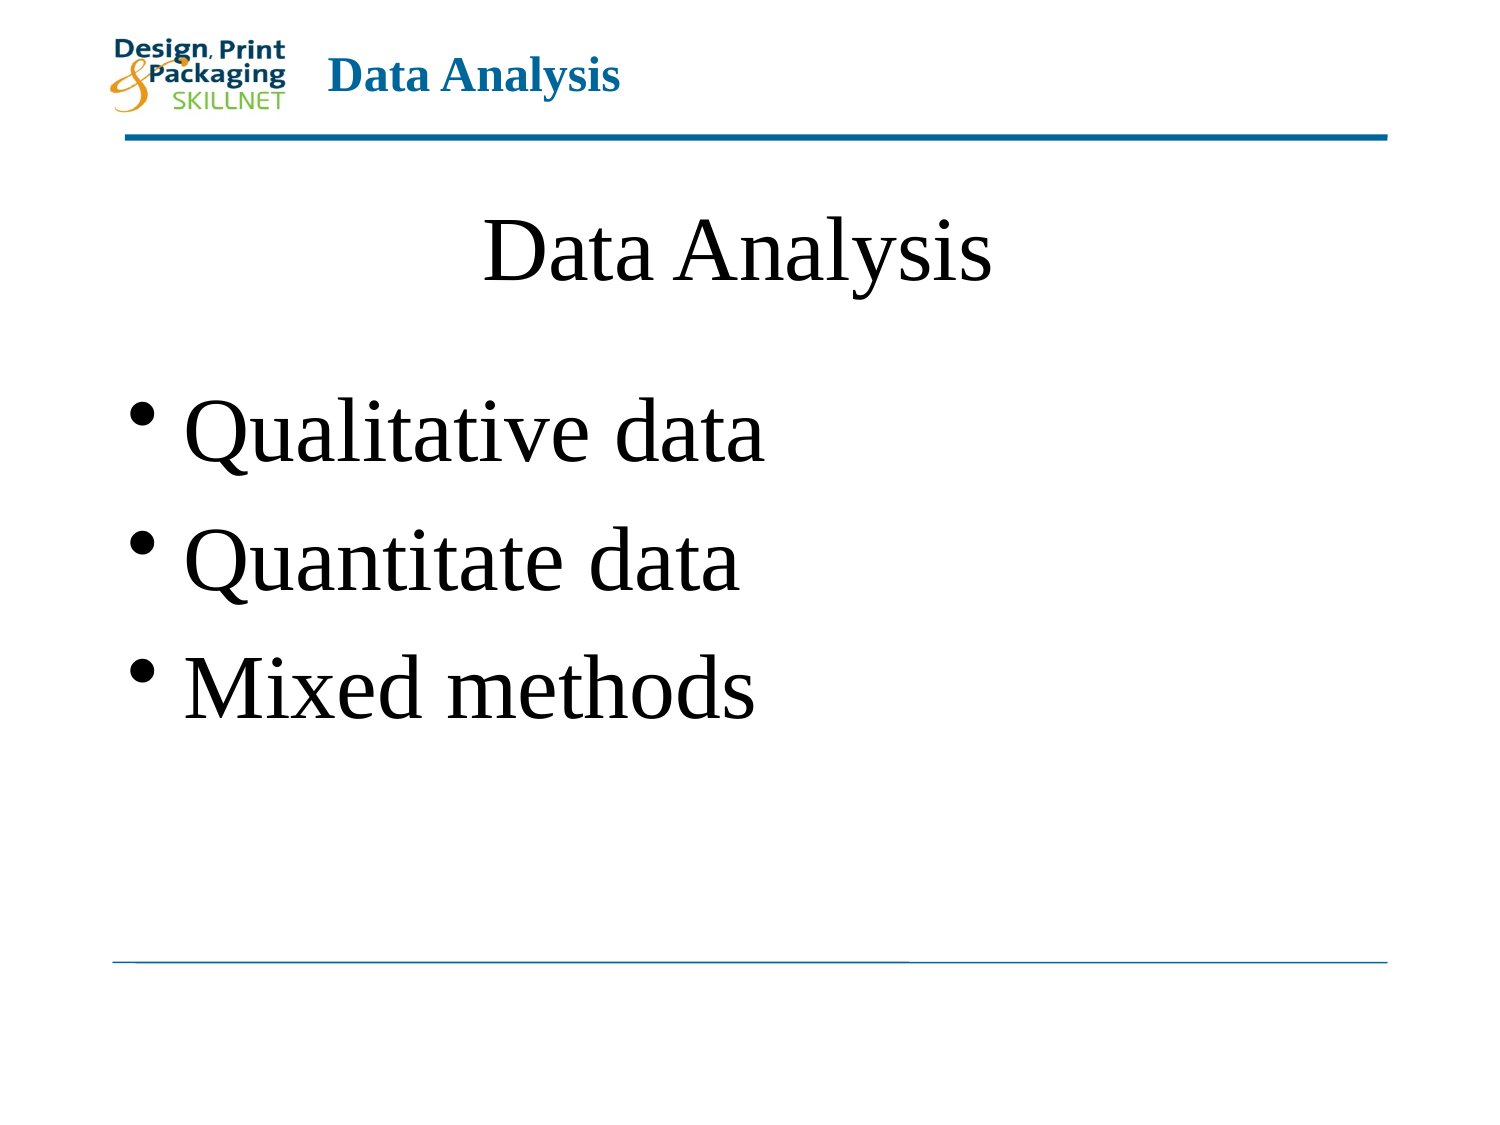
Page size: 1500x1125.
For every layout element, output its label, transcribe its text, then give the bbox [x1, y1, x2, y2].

title Data Analysis [112, 149, 1388, 338]
list Qualitative data Quantitate data Mixed methods [112, 362, 1388, 963]
picture [100, 30, 295, 120]
